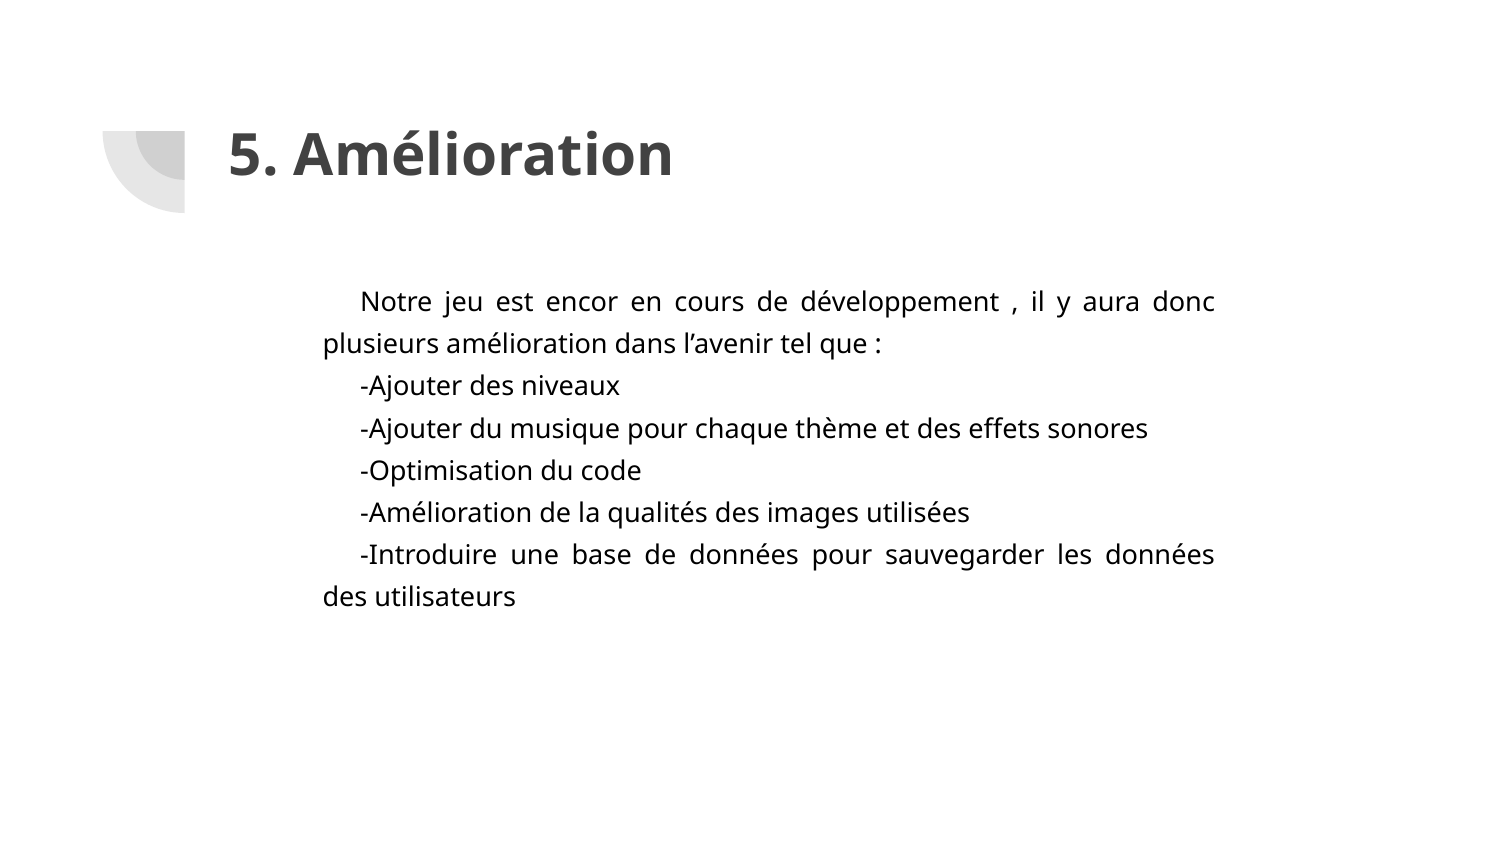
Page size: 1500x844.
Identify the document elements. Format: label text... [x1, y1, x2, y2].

list Notre jeu est encor en cours de développement , il y aura donc plusieurs amélioration dans l’avenir tel que : -Ajouter des niveaux -Ajouter du musique pour chaque thème et des effets sonores -Optimisation du code -Amélioration de la qualités des images utilisées -Introduire une base de données pour sauvegarder les données des utilisateurs [270, 262, 1230, 680]
title 5. Amélioration [213, 98, 1368, 263]
